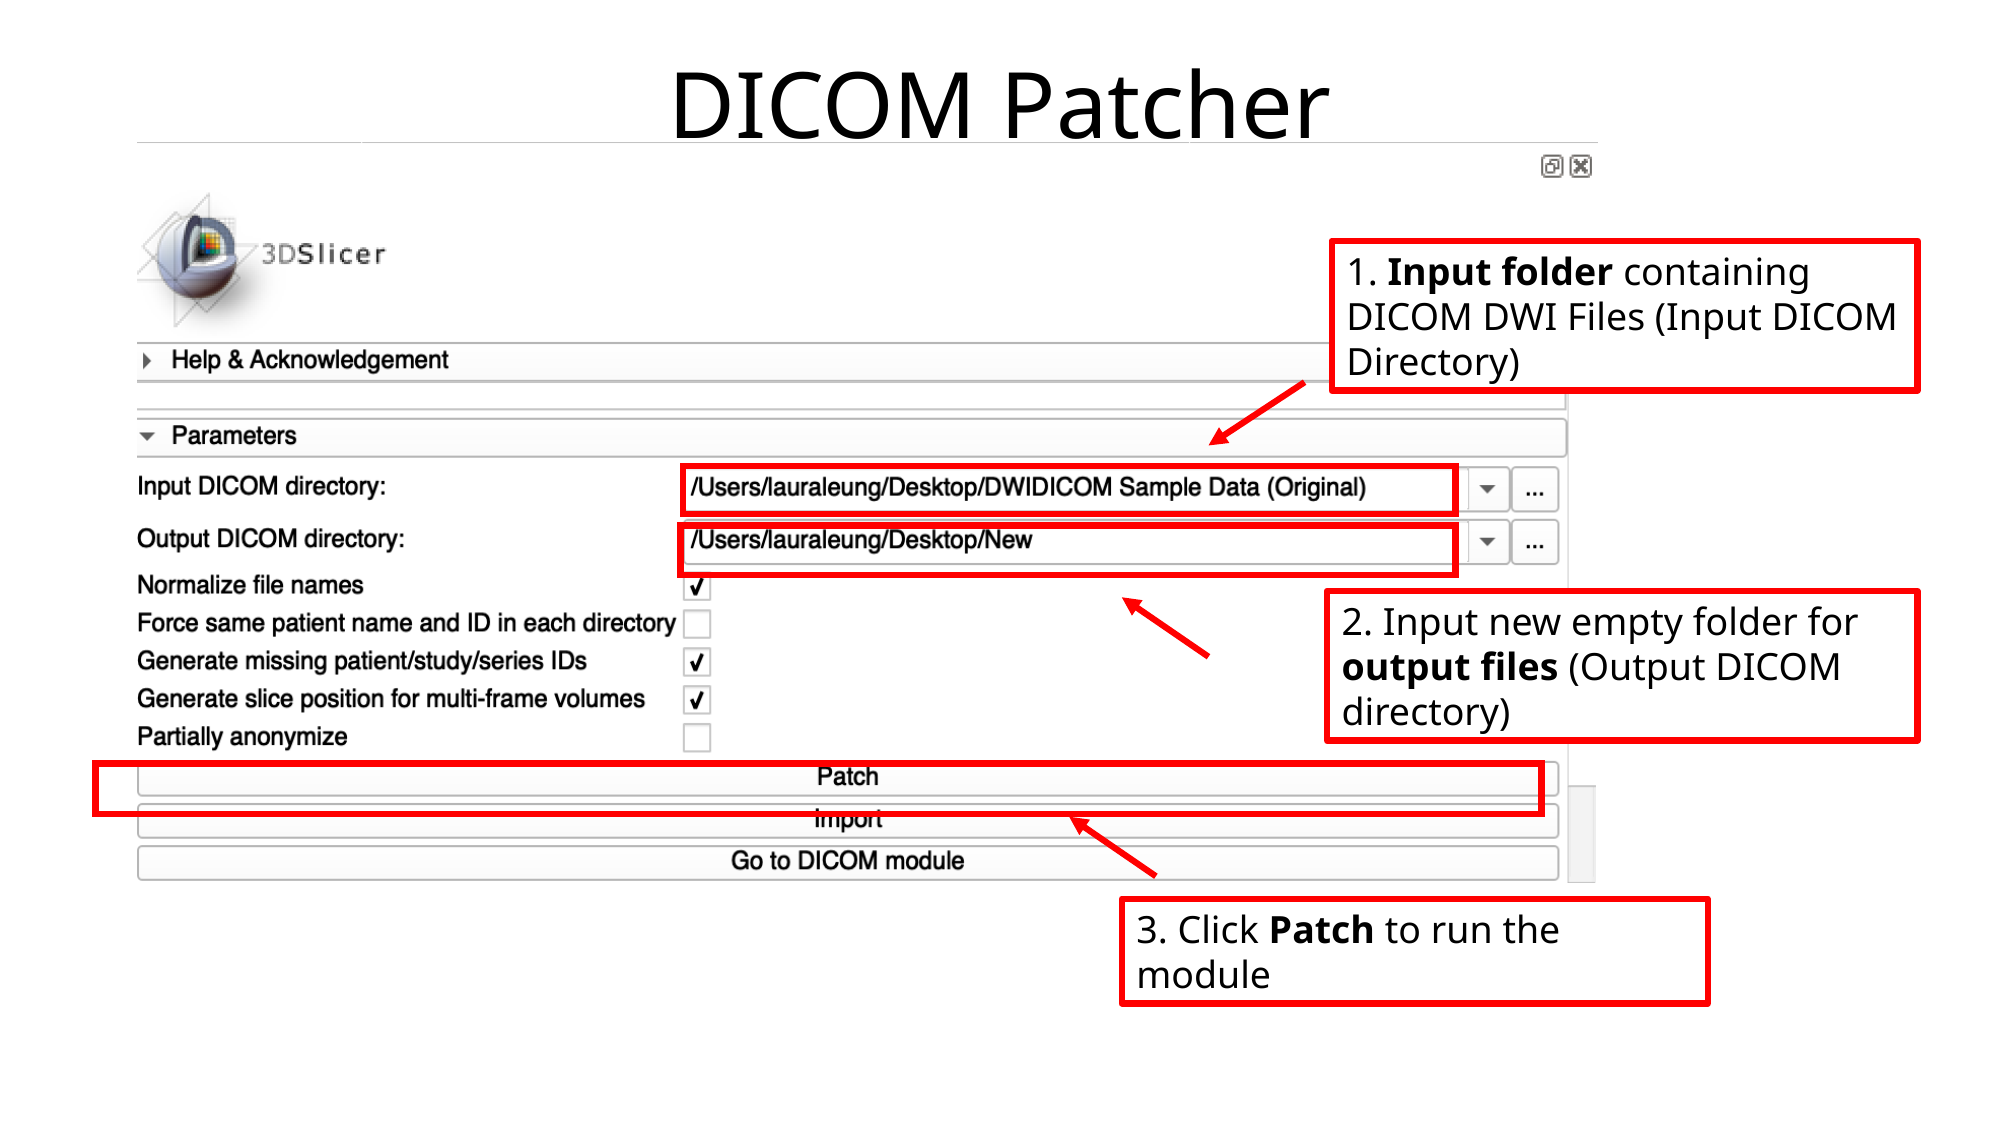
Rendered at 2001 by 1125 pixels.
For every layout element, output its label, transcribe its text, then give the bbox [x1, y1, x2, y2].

text_box 2. Input new empty folder for output files (Output DICOM directory) [1598, 590, 1918, 741]
text_box 3. Click Patch to run the module [1121, 898, 1708, 1004]
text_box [1208, 382, 1305, 446]
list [137, 142, 1598, 883]
title DICOM Patcher [137, 0, 1863, 218]
text_box [94, 762, 137, 815]
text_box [1121, 597, 1209, 657]
text_box 1. Input folder containing DICOM DWI Files (Input DICOM Directory) [1598, 240, 1918, 391]
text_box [1069, 816, 1156, 877]
